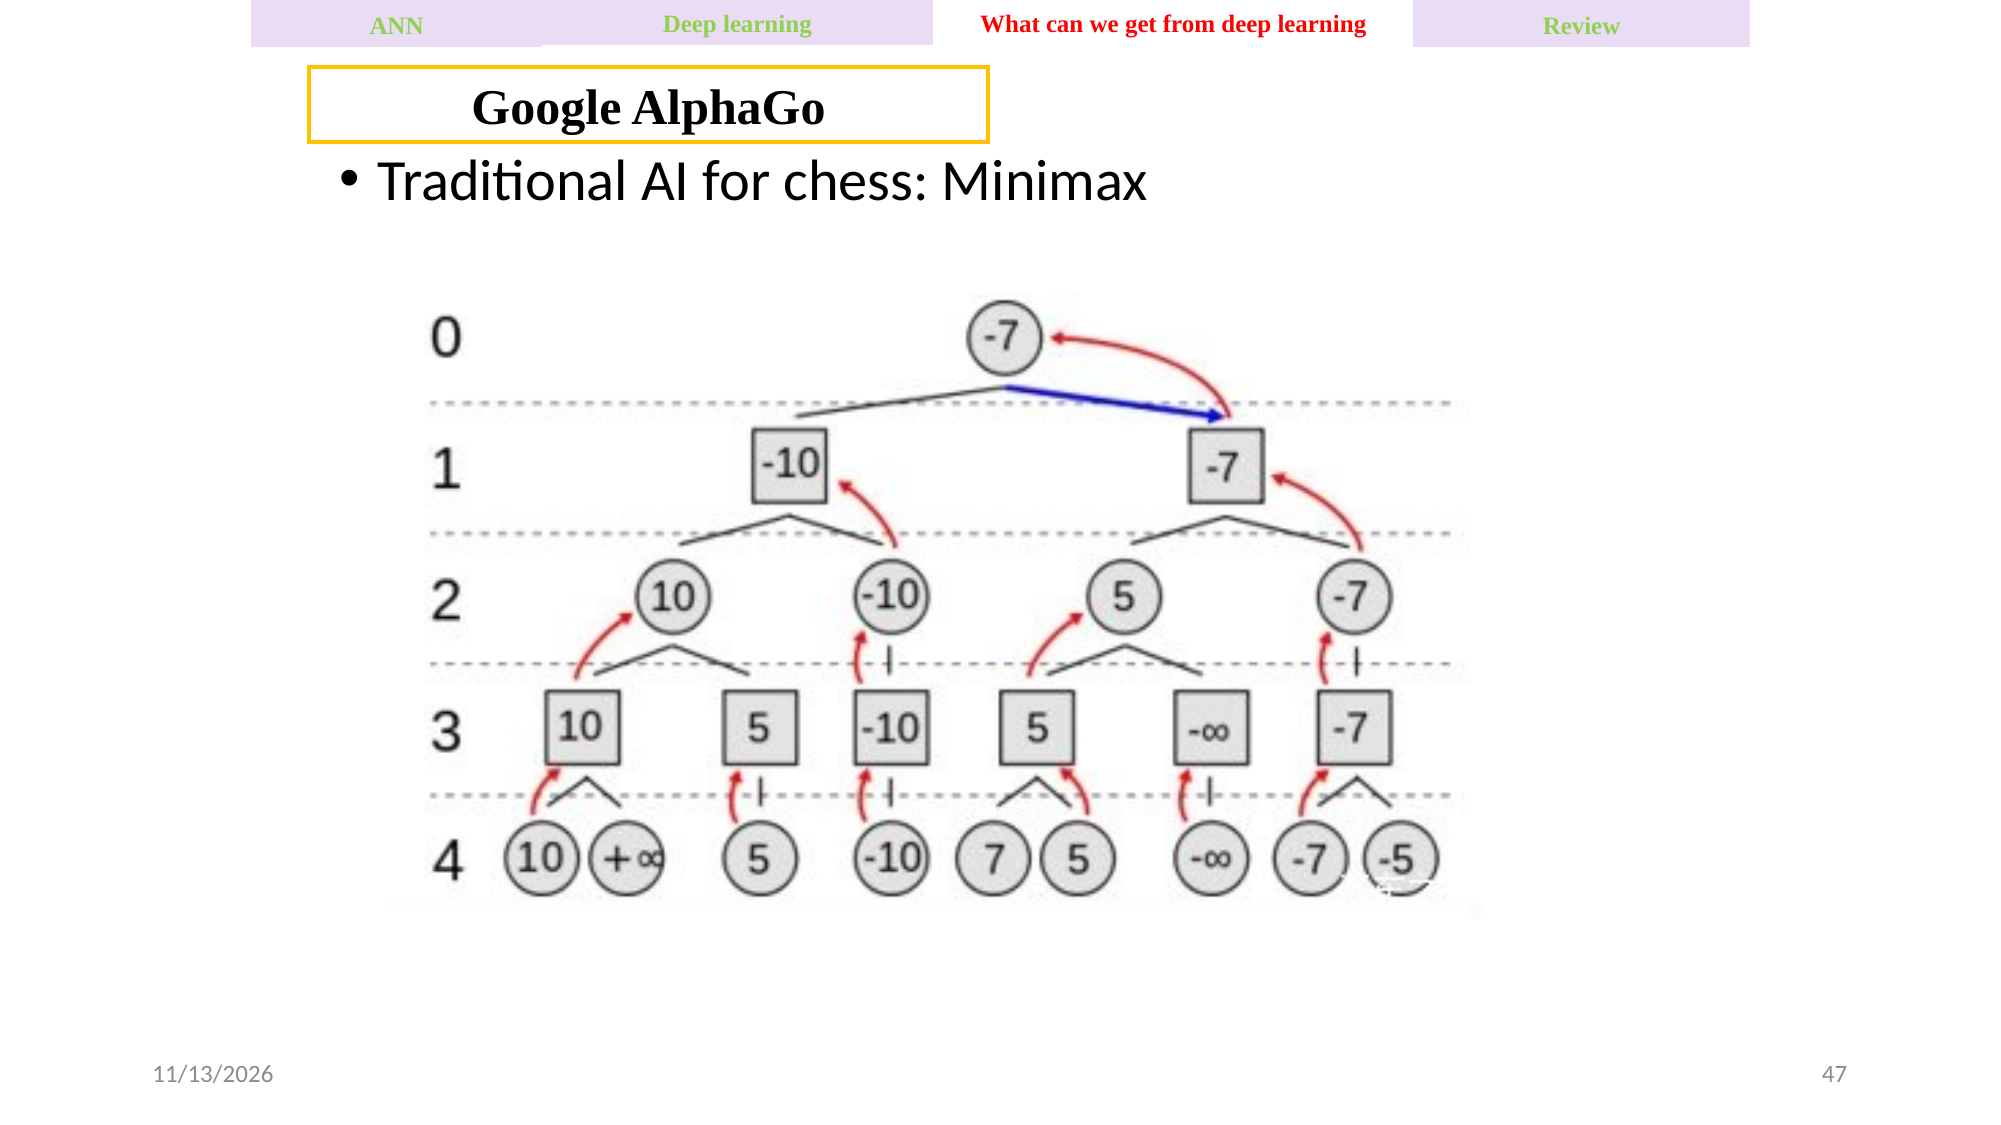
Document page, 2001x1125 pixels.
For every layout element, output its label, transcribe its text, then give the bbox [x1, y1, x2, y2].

text_box Deep learning [541, 0, 933, 46]
text_box What can we get from deep learning [933, 0, 1413, 46]
text_box Google AlphaGo [308, 66, 989, 143]
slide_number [137, 1042, 588, 1103]
text_box Review [1413, 0, 1750, 47]
list Traditional AI for chess: Minimax [324, 142, 1675, 1005]
slide_number 47 [1412, 1042, 1863, 1103]
text_box ANN [251, 0, 542, 47]
picture [382, 293, 1484, 919]
